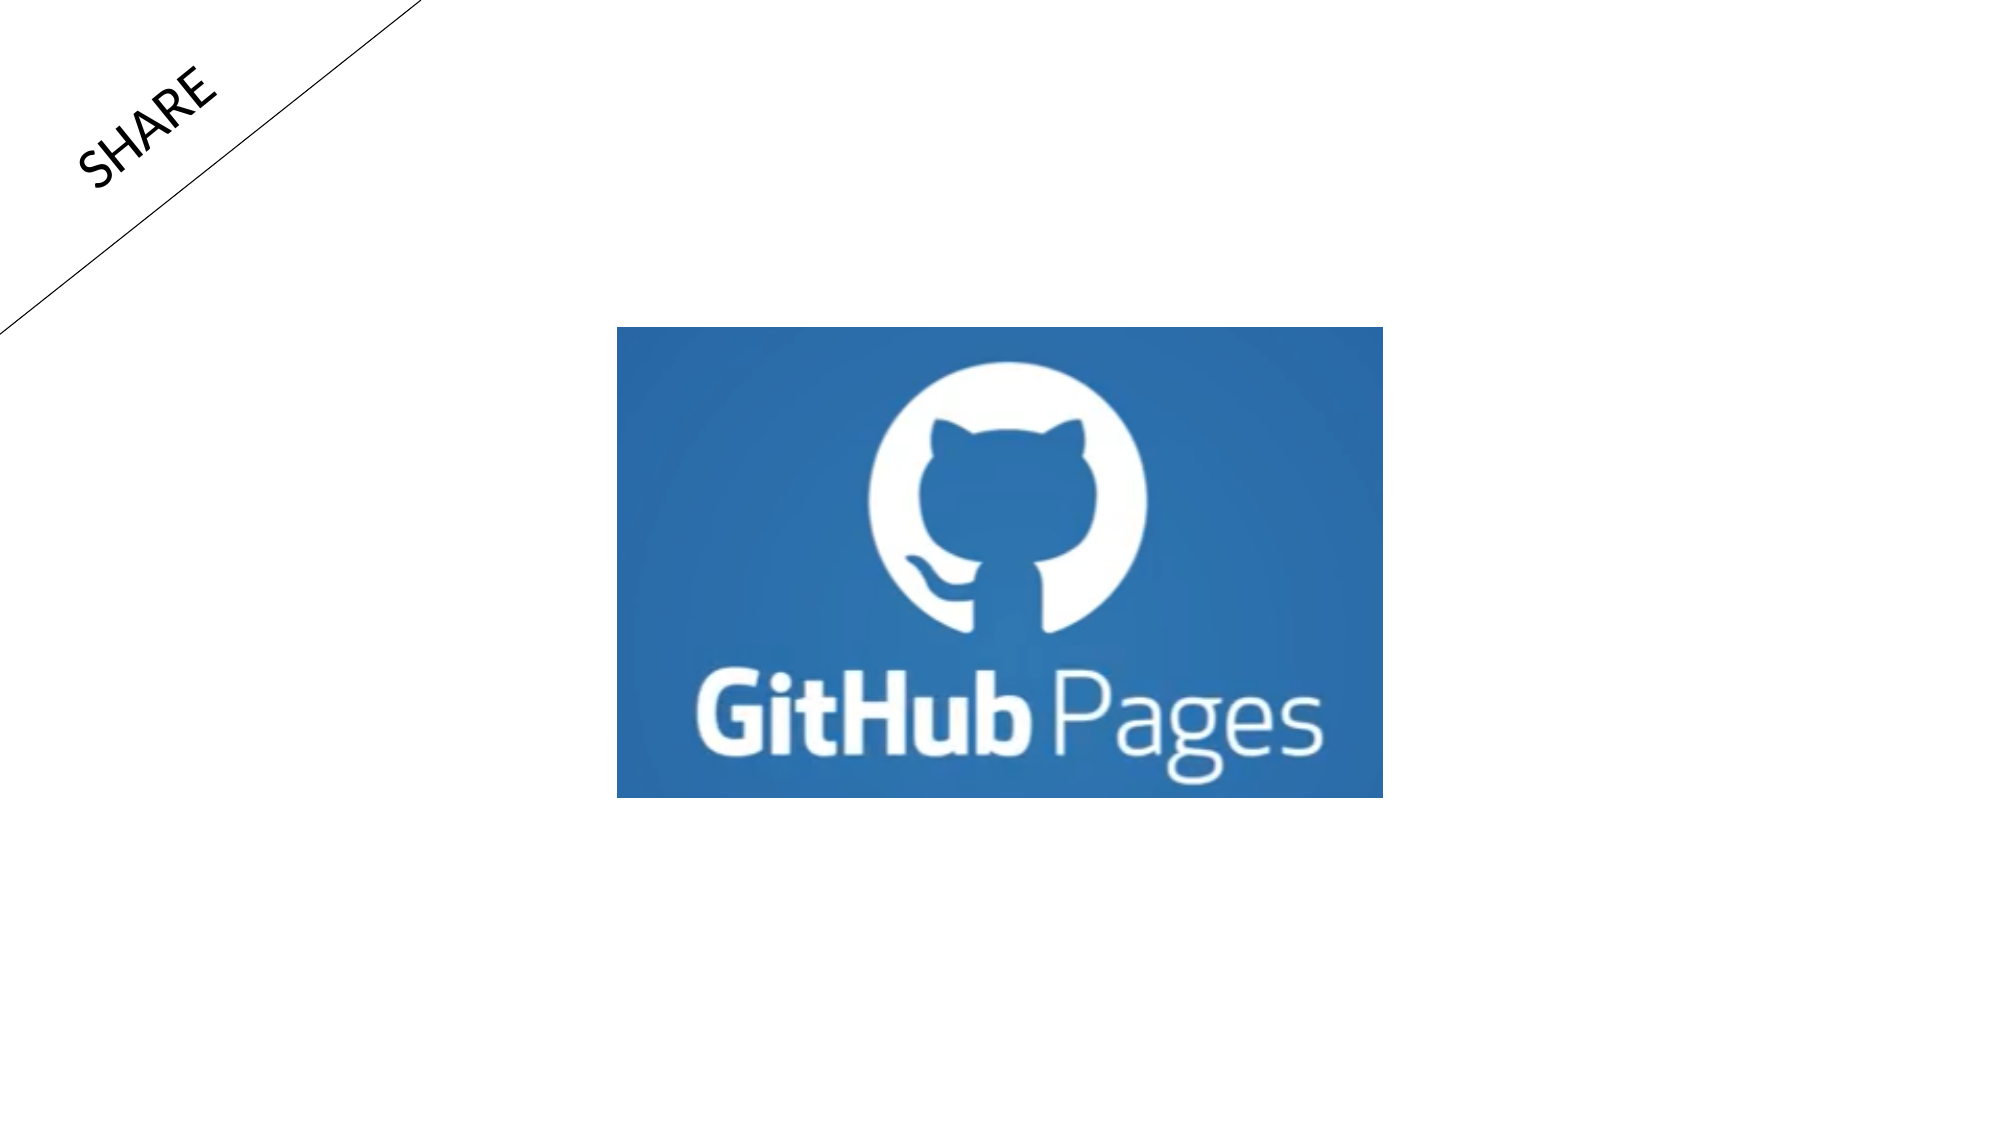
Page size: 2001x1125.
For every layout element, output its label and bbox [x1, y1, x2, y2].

text_box [0, 0, 421, 335]
picture [617, 327, 1383, 798]
